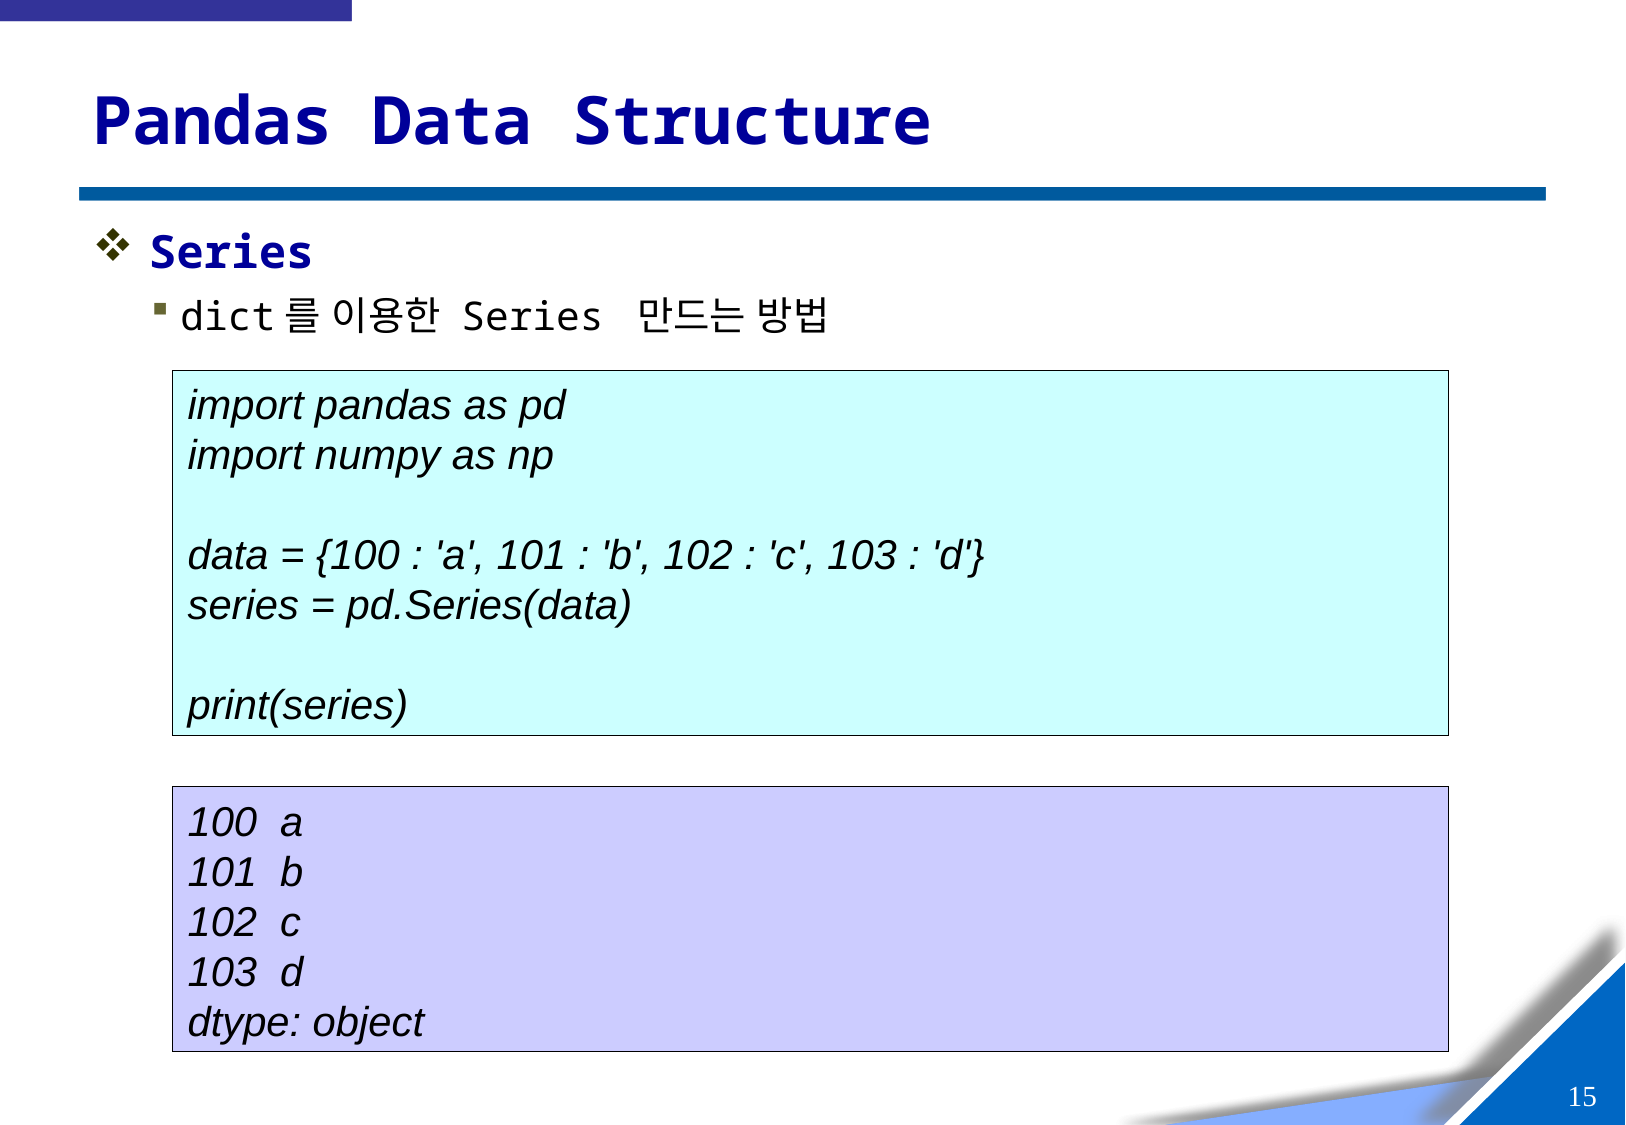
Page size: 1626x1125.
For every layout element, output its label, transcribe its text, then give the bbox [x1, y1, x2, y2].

list Series dict를 이용한 Series 만드는 방법 [77, 215, 1544, 1077]
title Pandas Data Structure [77, 59, 1544, 177]
slide_number 14 [1567, 1076, 1605, 1113]
text_box 100 a 101 b 102 c 103 d dtype: object [172, 786, 1449, 1052]
text_box import pandas as pd import numpy as np data = {100 : 'a', 101 : 'b', 102 : 'c', 103 : 'd'} series = pd.Series(data) print(series) [172, 370, 1449, 736]
